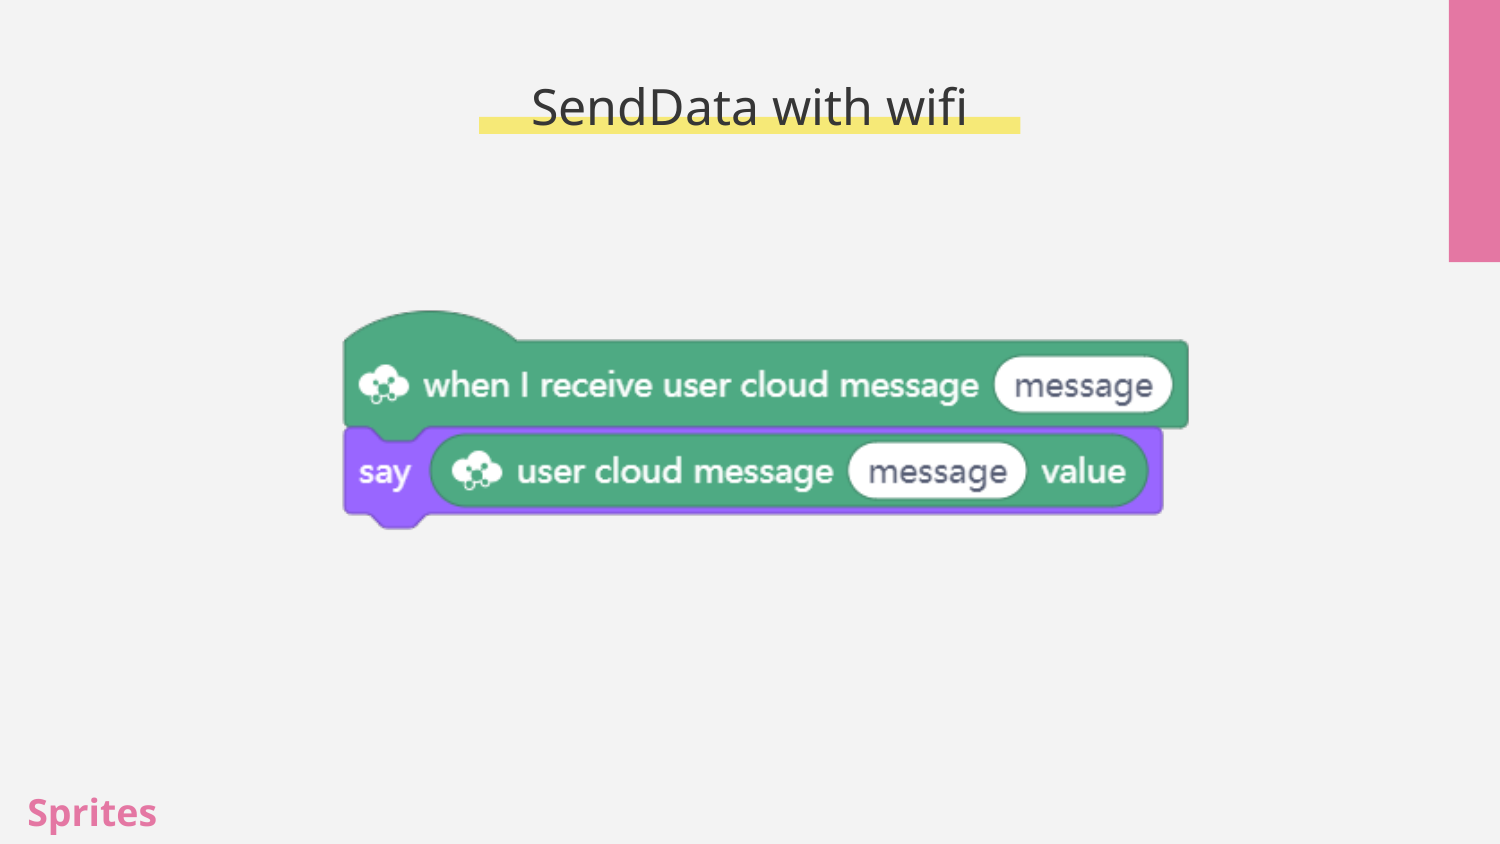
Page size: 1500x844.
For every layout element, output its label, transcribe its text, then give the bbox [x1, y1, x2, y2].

text_box Sprites [12, 766, 973, 844]
picture [327, 295, 1205, 549]
title SendData with wifi [51, 60, 1449, 155]
